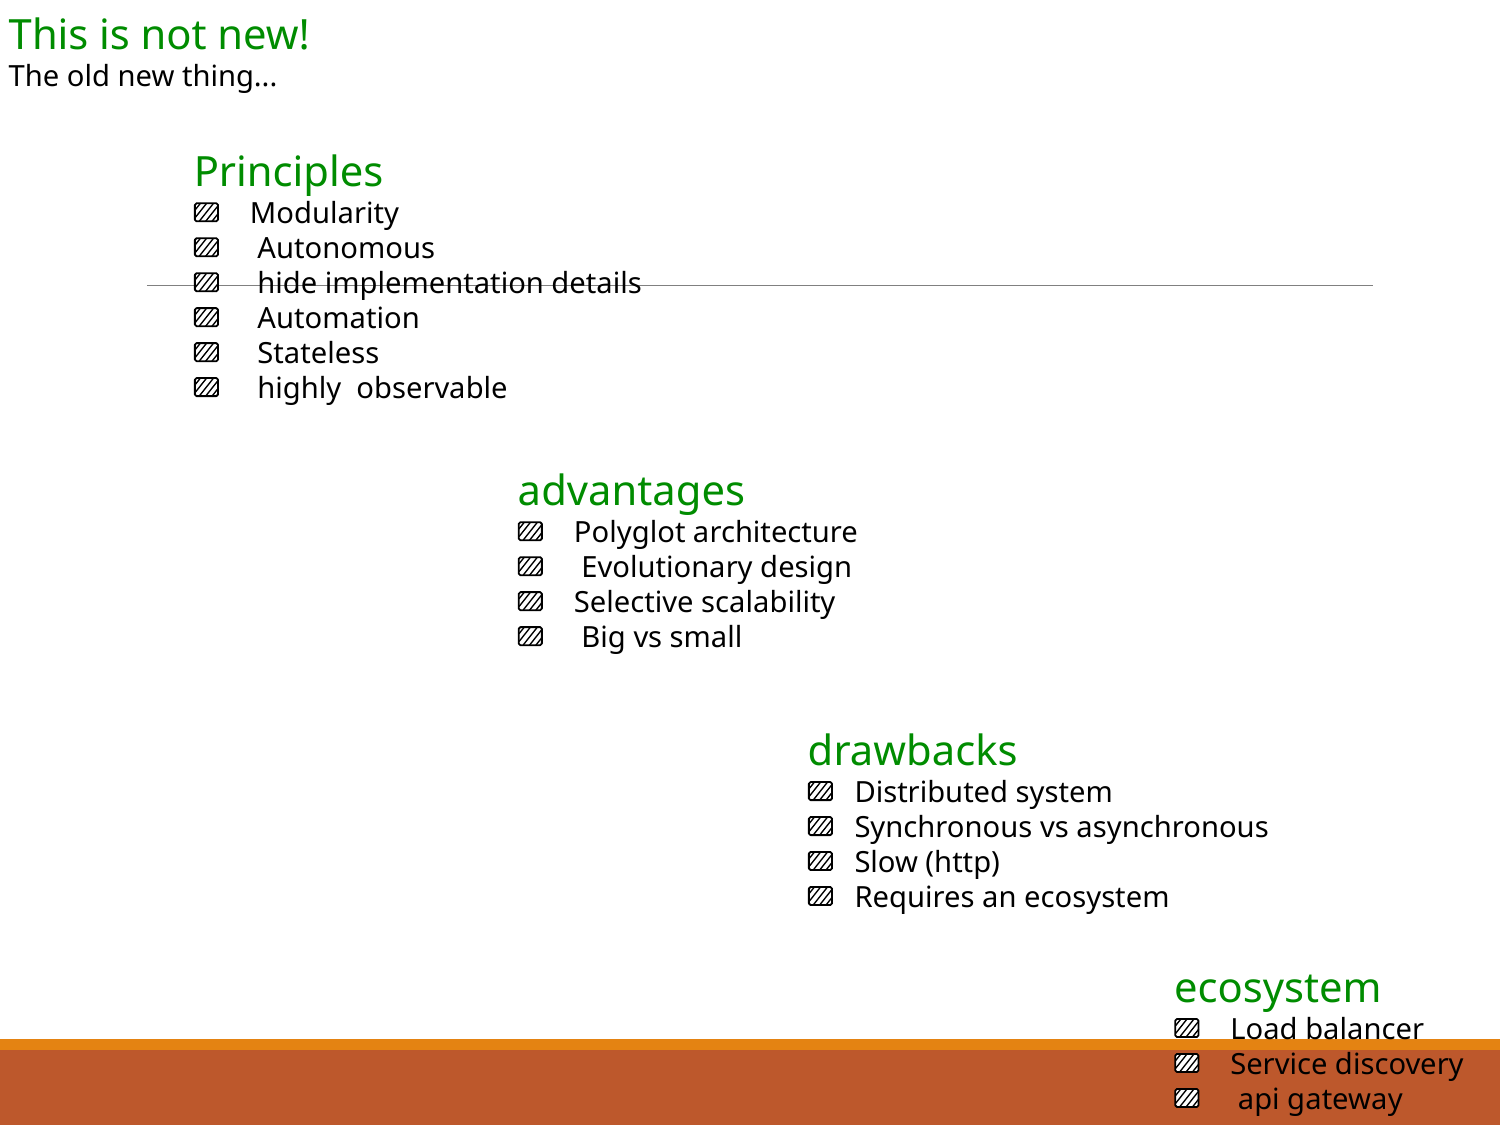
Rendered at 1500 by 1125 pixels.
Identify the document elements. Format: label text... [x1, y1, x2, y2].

text_box drawbacks Distributed system Synchronous vs asynchronous Slow (http) Requires an ecosystem [792, 716, 1284, 921]
text_box advantages Polyglot architecture Evolutionary design Selective scalability Big vs small [502, 456, 874, 661]
text_box This is not new! The old new thing... [0, 0, 325, 100]
text_box Principles Modularity Autonomous hide implementation details Automation Stateless highly observable [178, 137, 657, 412]
text_box ecosystem Load balancer Service discovery api gateway [1159, 952, 1479, 1123]
